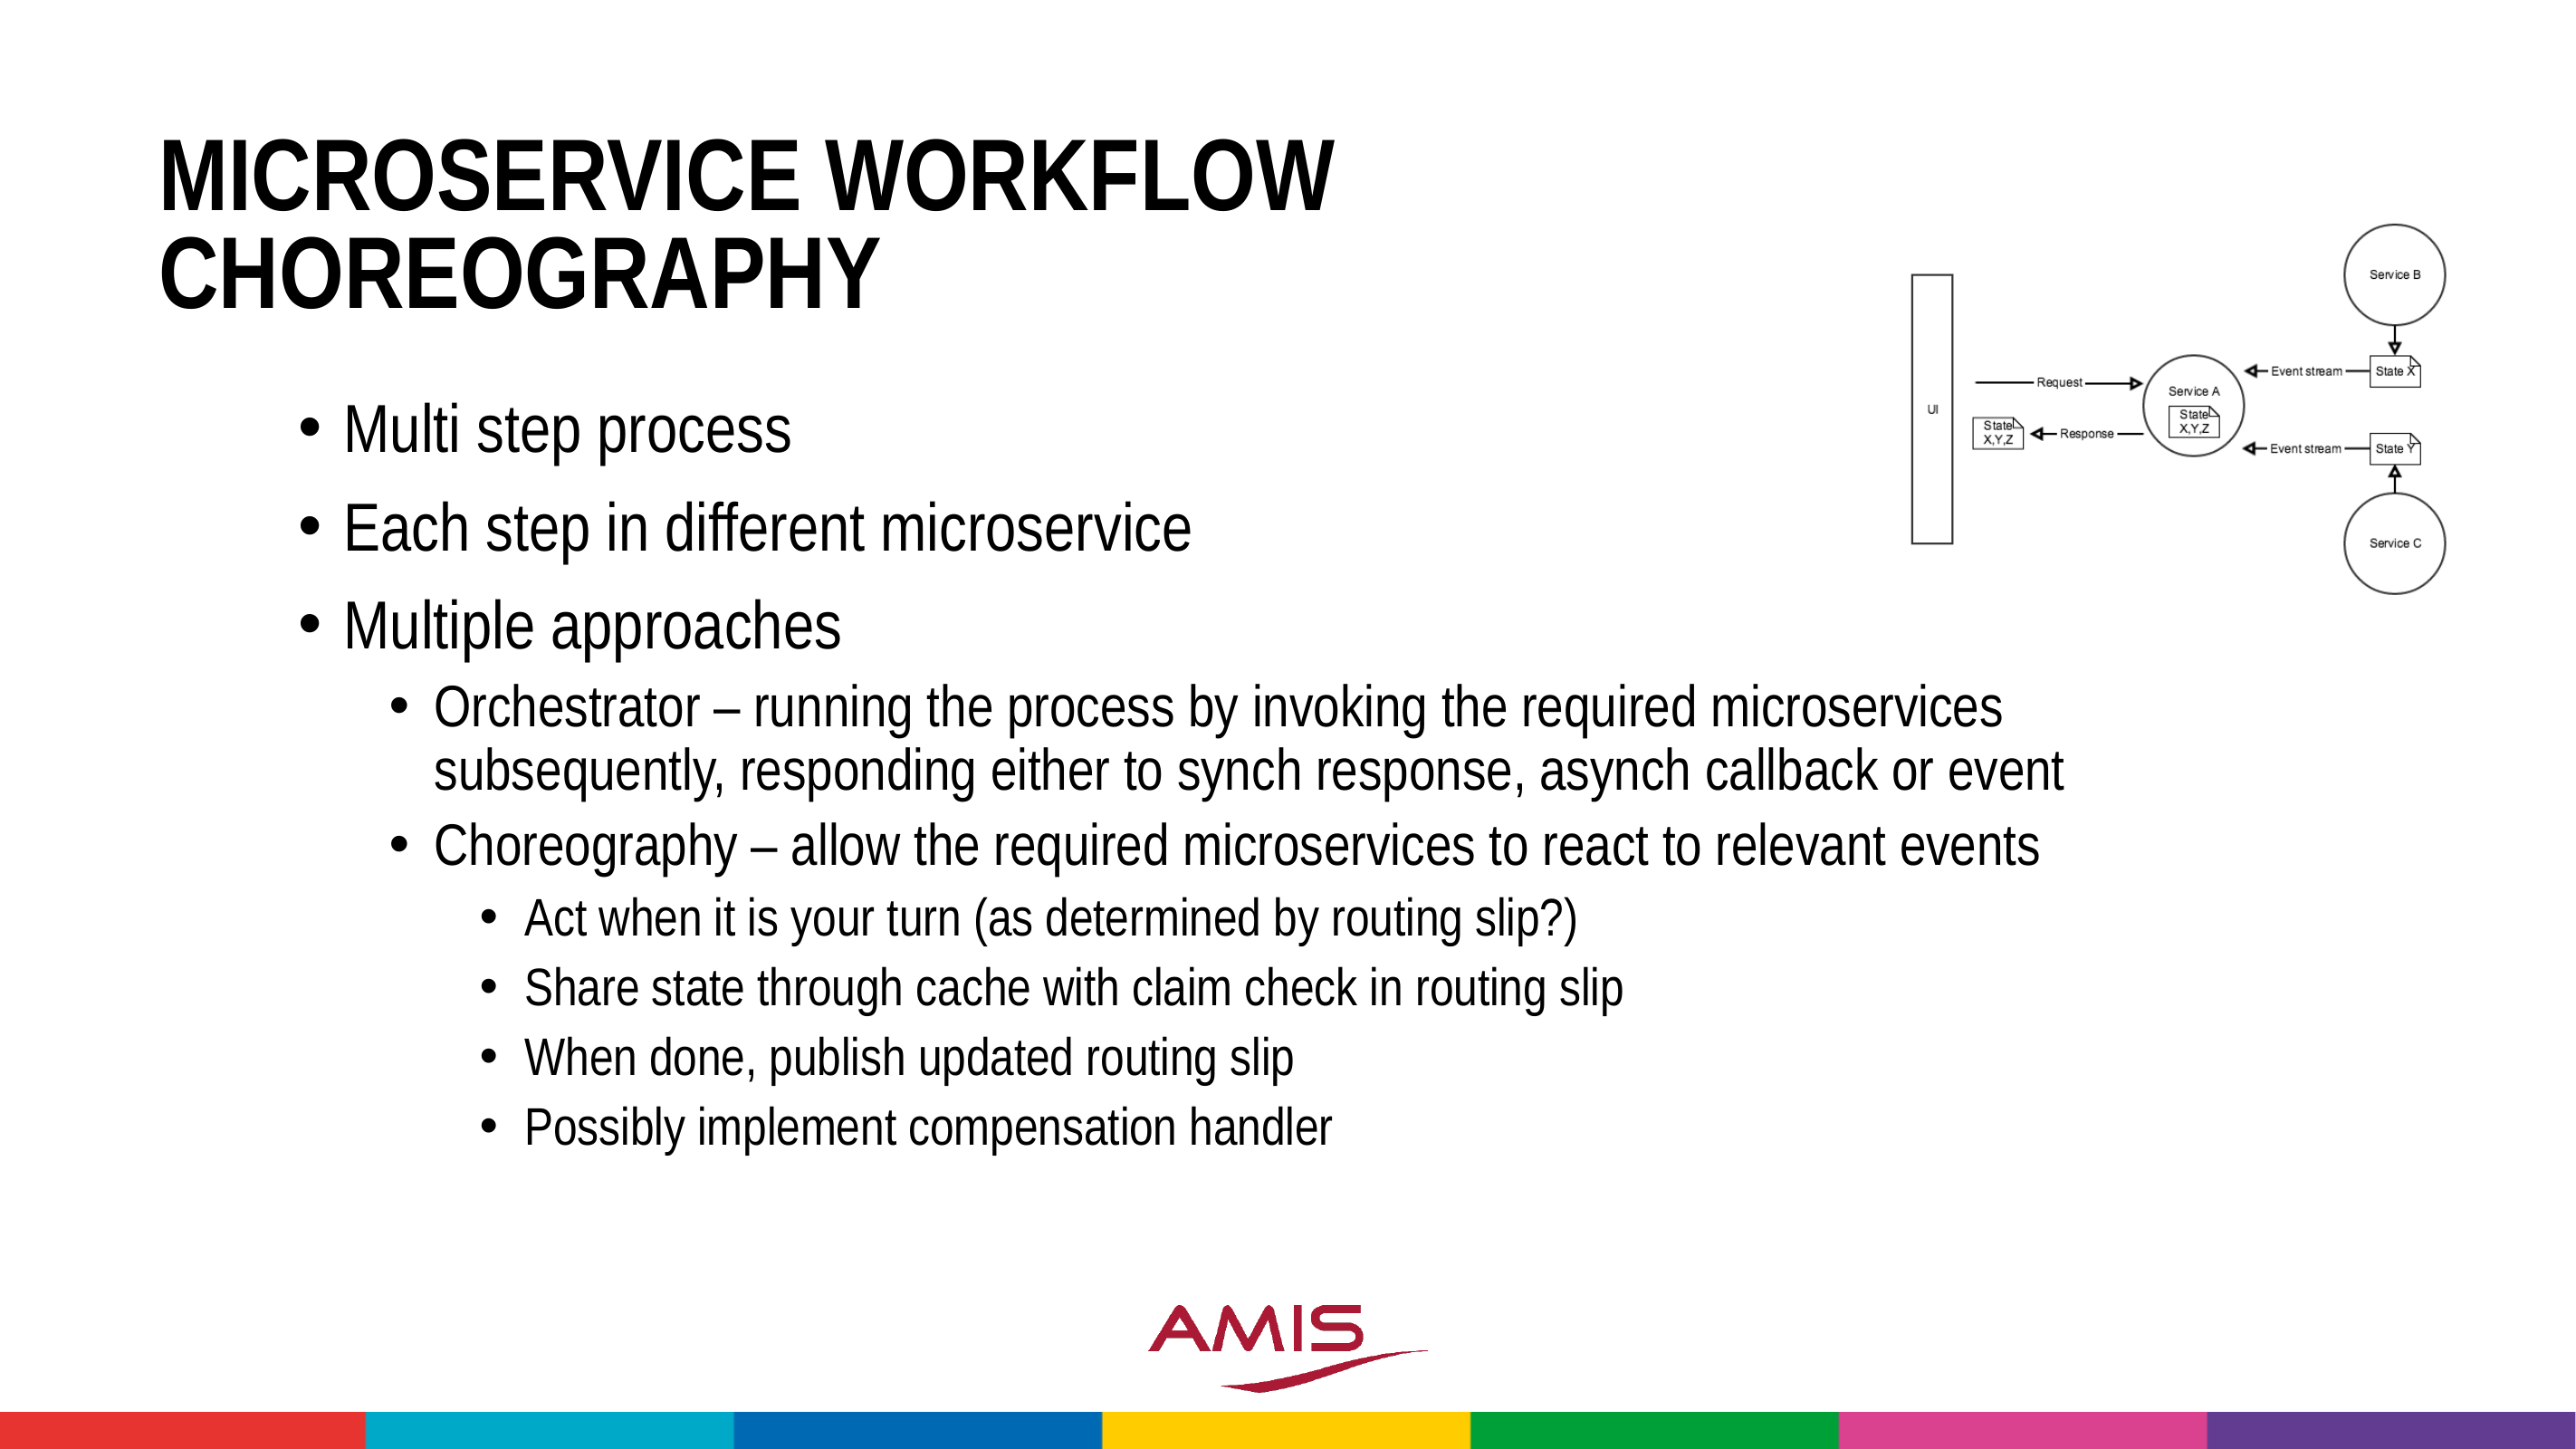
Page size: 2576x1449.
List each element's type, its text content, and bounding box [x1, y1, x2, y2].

list Multi step process Each step in different microservice Multiple approaches Orchestrator – running the process by invoking the required microservices subsequently, responding either to synch response, asynch callback or event Choreography – allow the required microservices to react to relevant events Act when it is your turn (as determined by routing slip?) Share state through cache with claim check in routing slip When done, publish updated routing slip Possibly implement compensation handler [284, 387, 2295, 1238]
picture [0, 1412, 733, 1449]
title Microservice Workflow Choreography [145, 125, 2059, 326]
picture [735, 1412, 2576, 1449]
picture [1148, 1305, 1428, 1393]
picture [1821, 215, 2485, 614]
